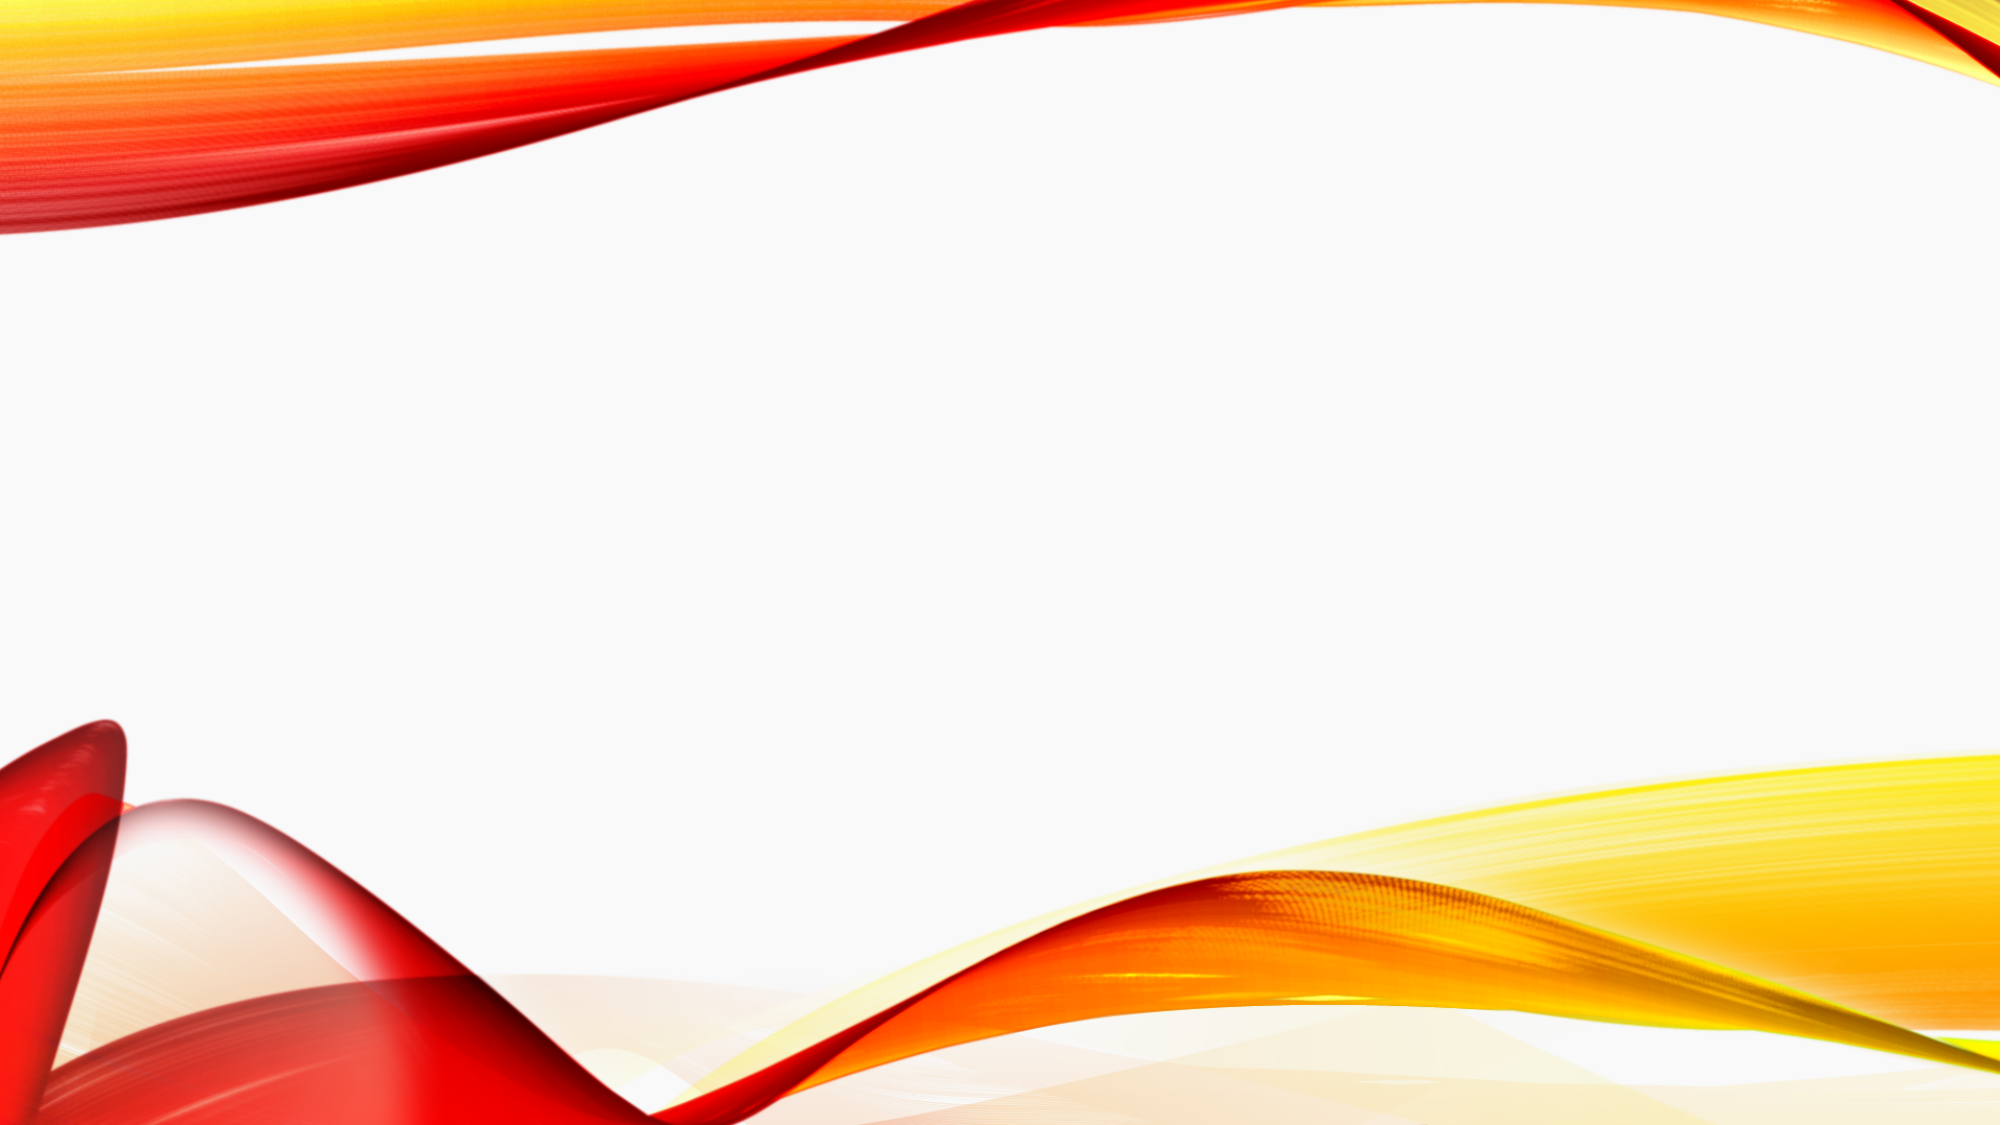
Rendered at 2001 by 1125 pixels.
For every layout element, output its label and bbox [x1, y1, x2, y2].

picture [0, 717, 2000, 1125]
picture [0, 0, 2000, 237]
